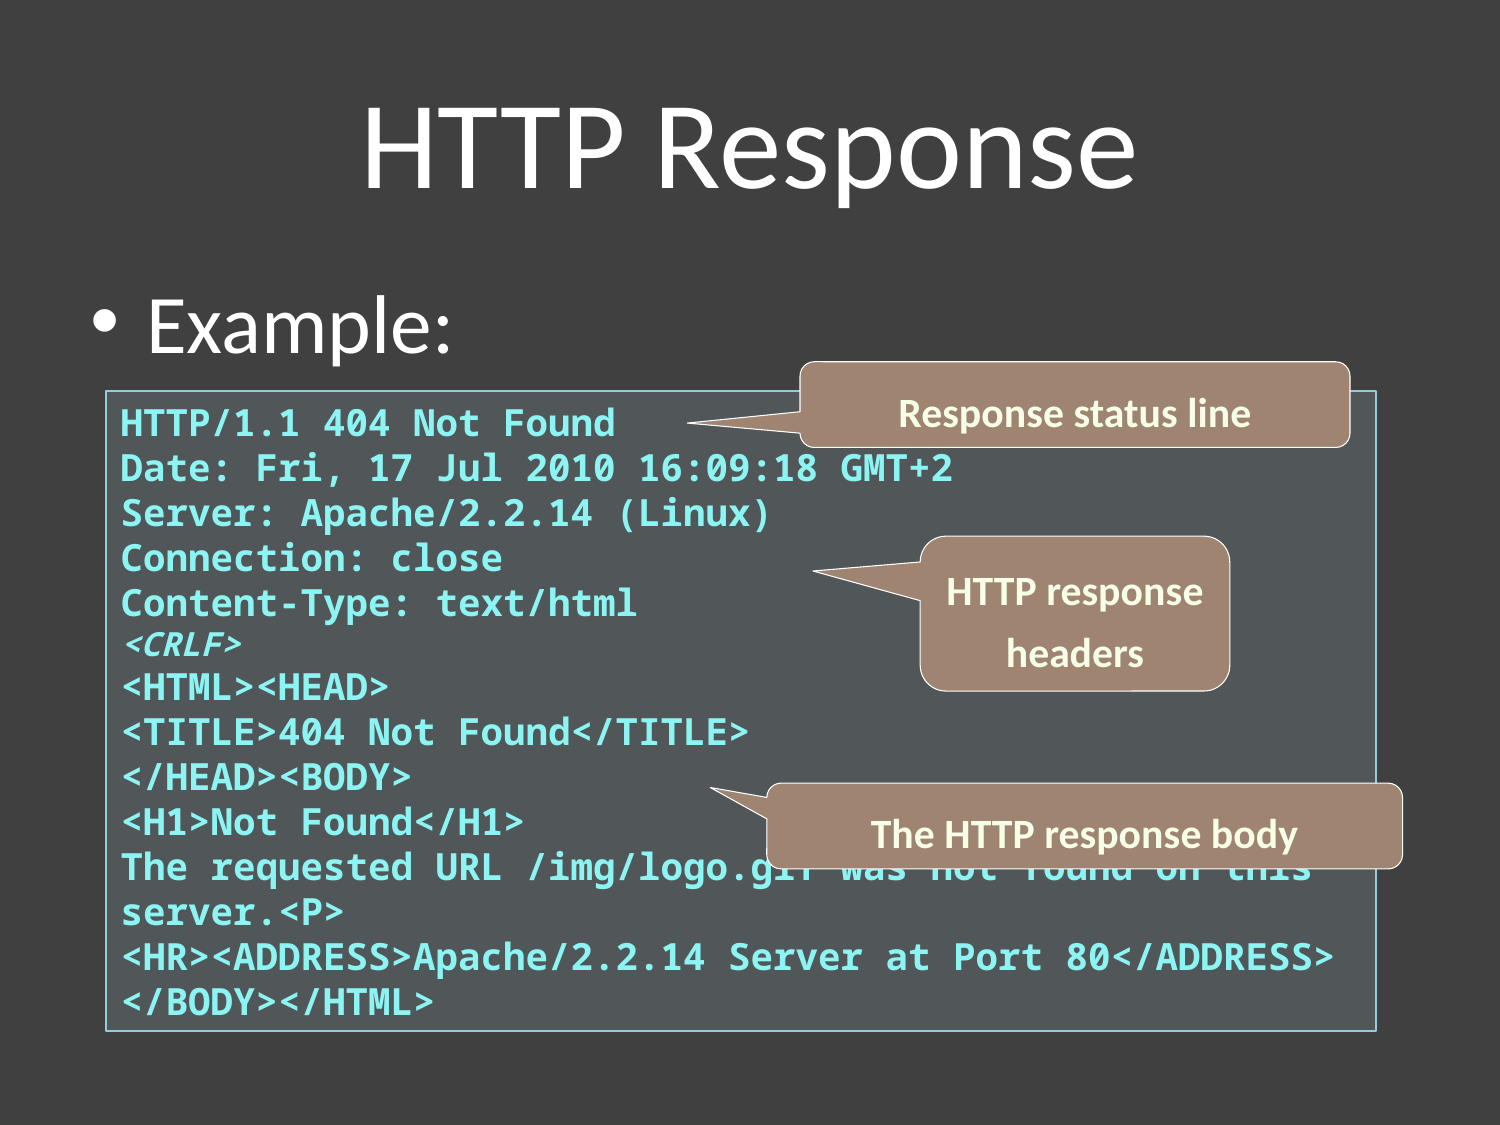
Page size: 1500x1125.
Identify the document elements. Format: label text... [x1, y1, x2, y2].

text_box Response status line [687, 361, 1351, 448]
text_box The HTTP response body [710, 783, 1403, 869]
text_box HTTP response headers [812, 536, 1230, 692]
title HTTP Response [75, 45, 1425, 233]
list Example: [75, 262, 1425, 1005]
text_box HTTP/1.1 404 Not Found Date: Fri, 17 Jul 2010 16:09:18 GMT+2 Server: Apache/2.2.14 (Linux) Connection: close Content-Type: text/html <CRLF> <HTML><HEAD> <TITLE>404 Not Found</TITLE> </HEAD><BODY> <H1>Not Found</H1> The requested URL /img/logo.gif was not found on this server.<P> <HR><ADDRESS>Apache/2.2.14 Server at Port 80</ADDRESS> </BODY></HTML> [105, 391, 1376, 1031]
